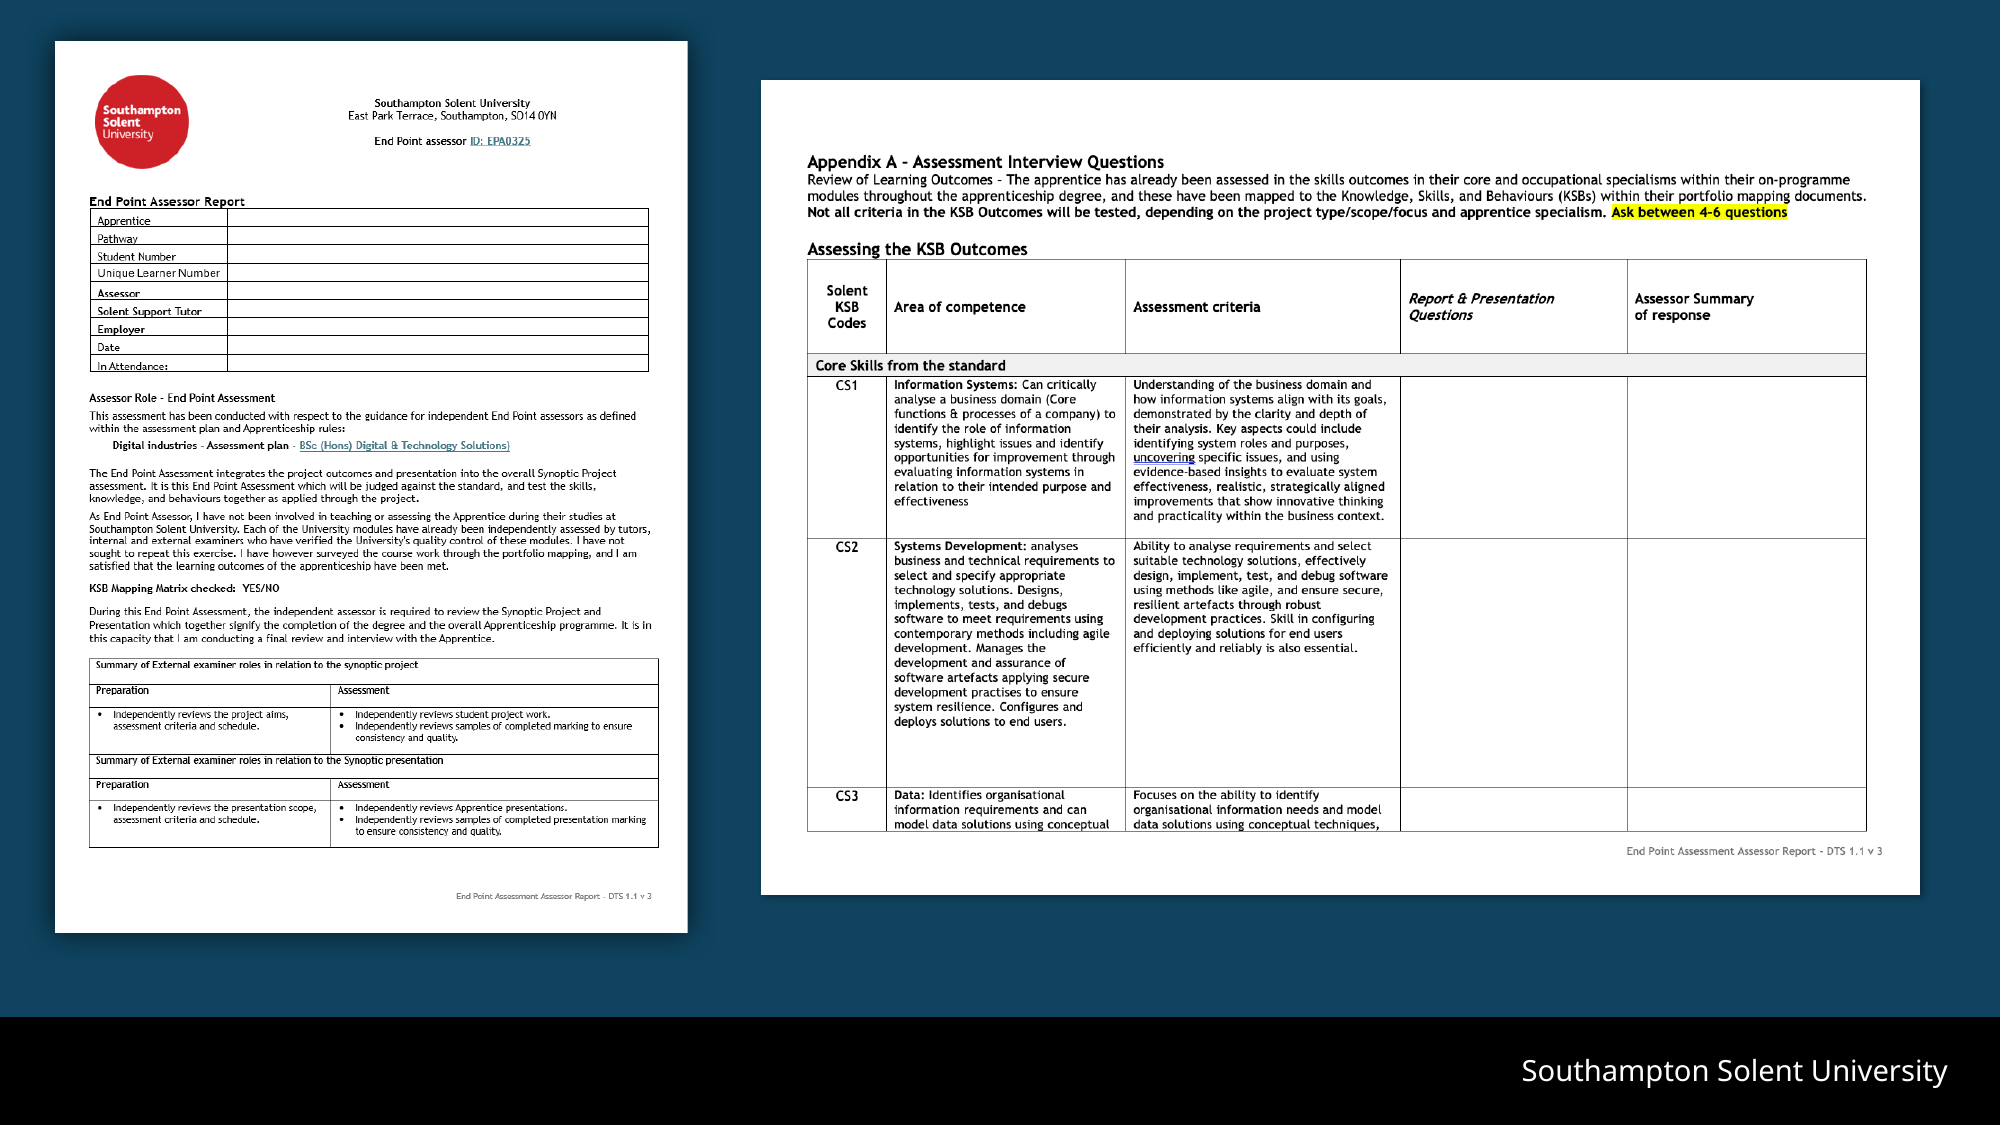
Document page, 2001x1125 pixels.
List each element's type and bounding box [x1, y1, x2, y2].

picture [761, 79, 1920, 895]
picture [55, 41, 688, 933]
